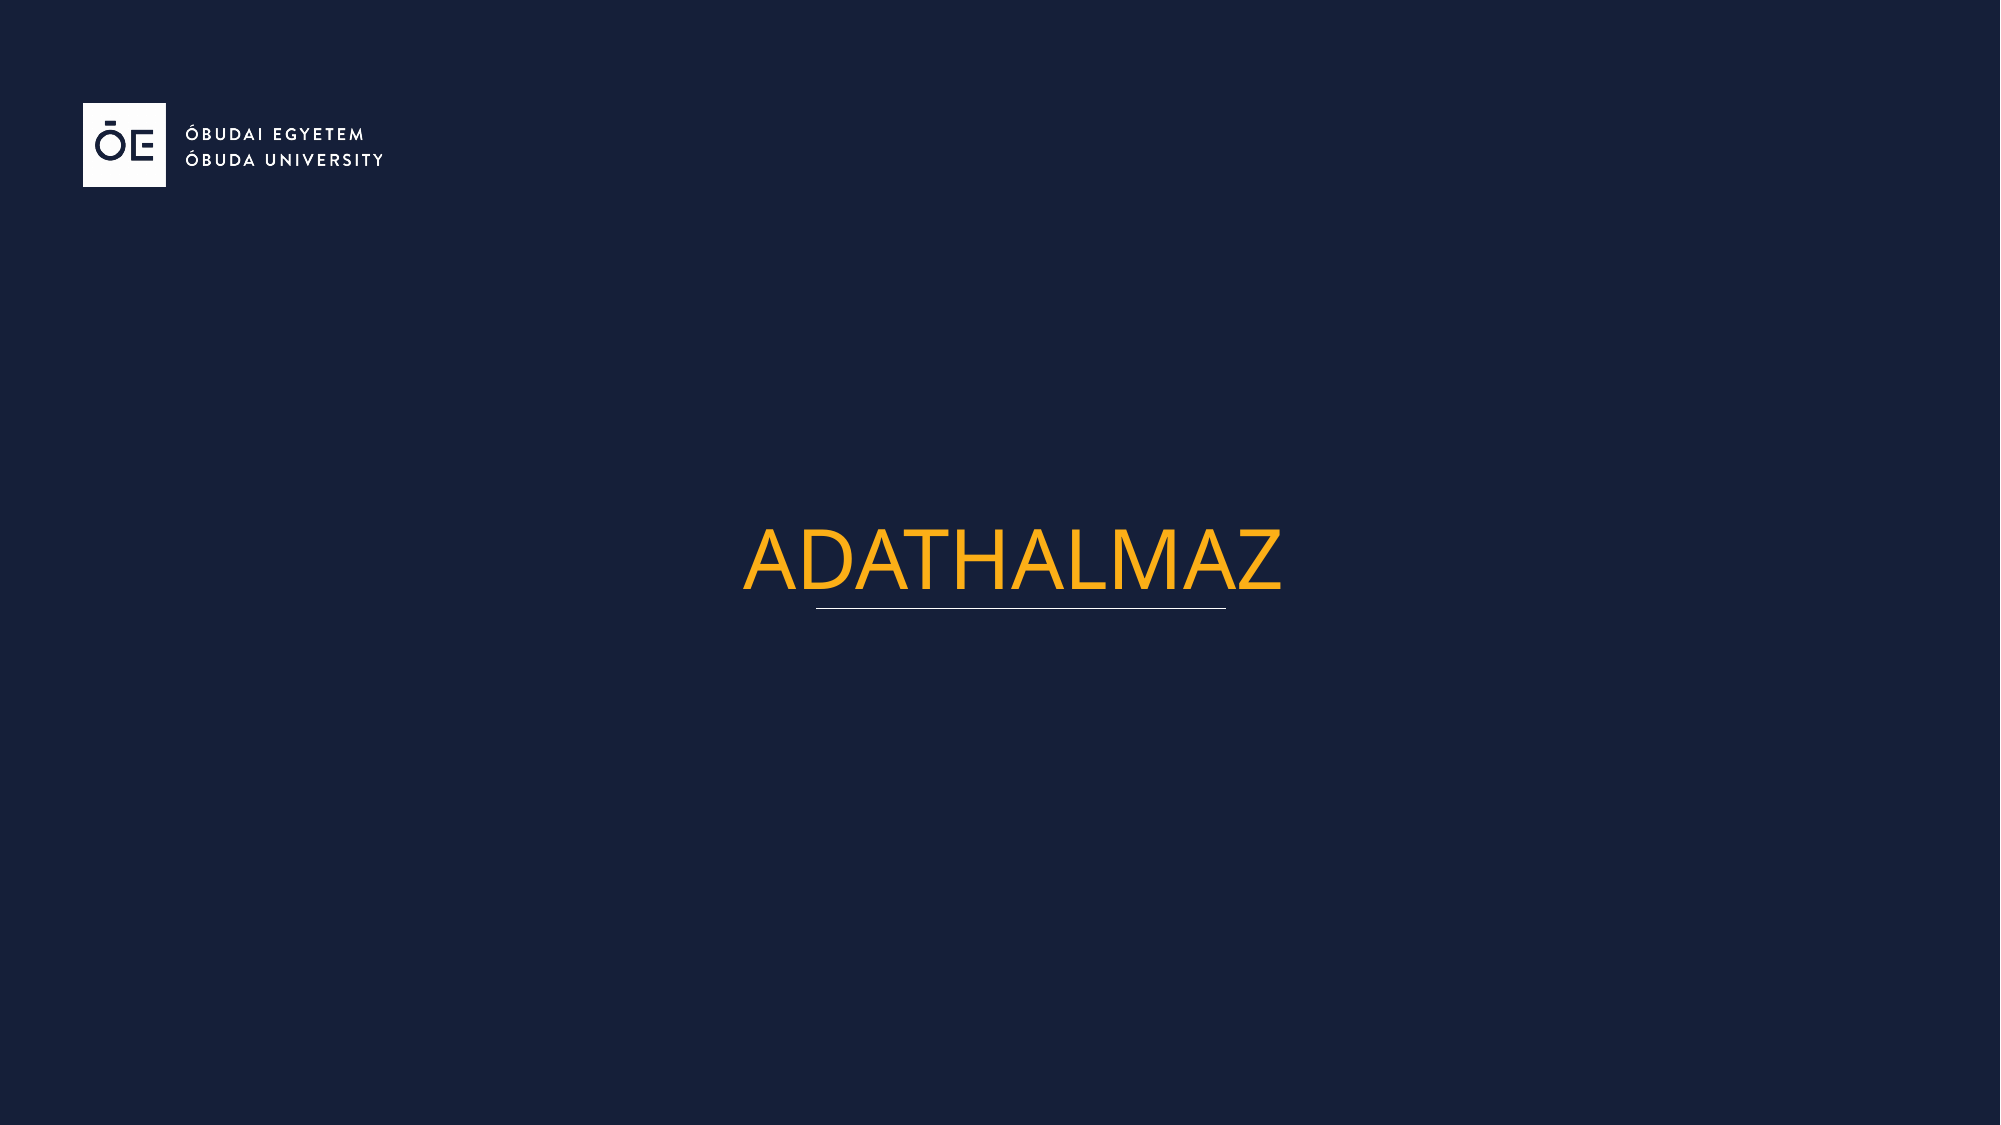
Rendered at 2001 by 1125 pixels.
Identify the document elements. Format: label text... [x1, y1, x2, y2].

title ADATHALMAZ [728, 516, 1370, 609]
